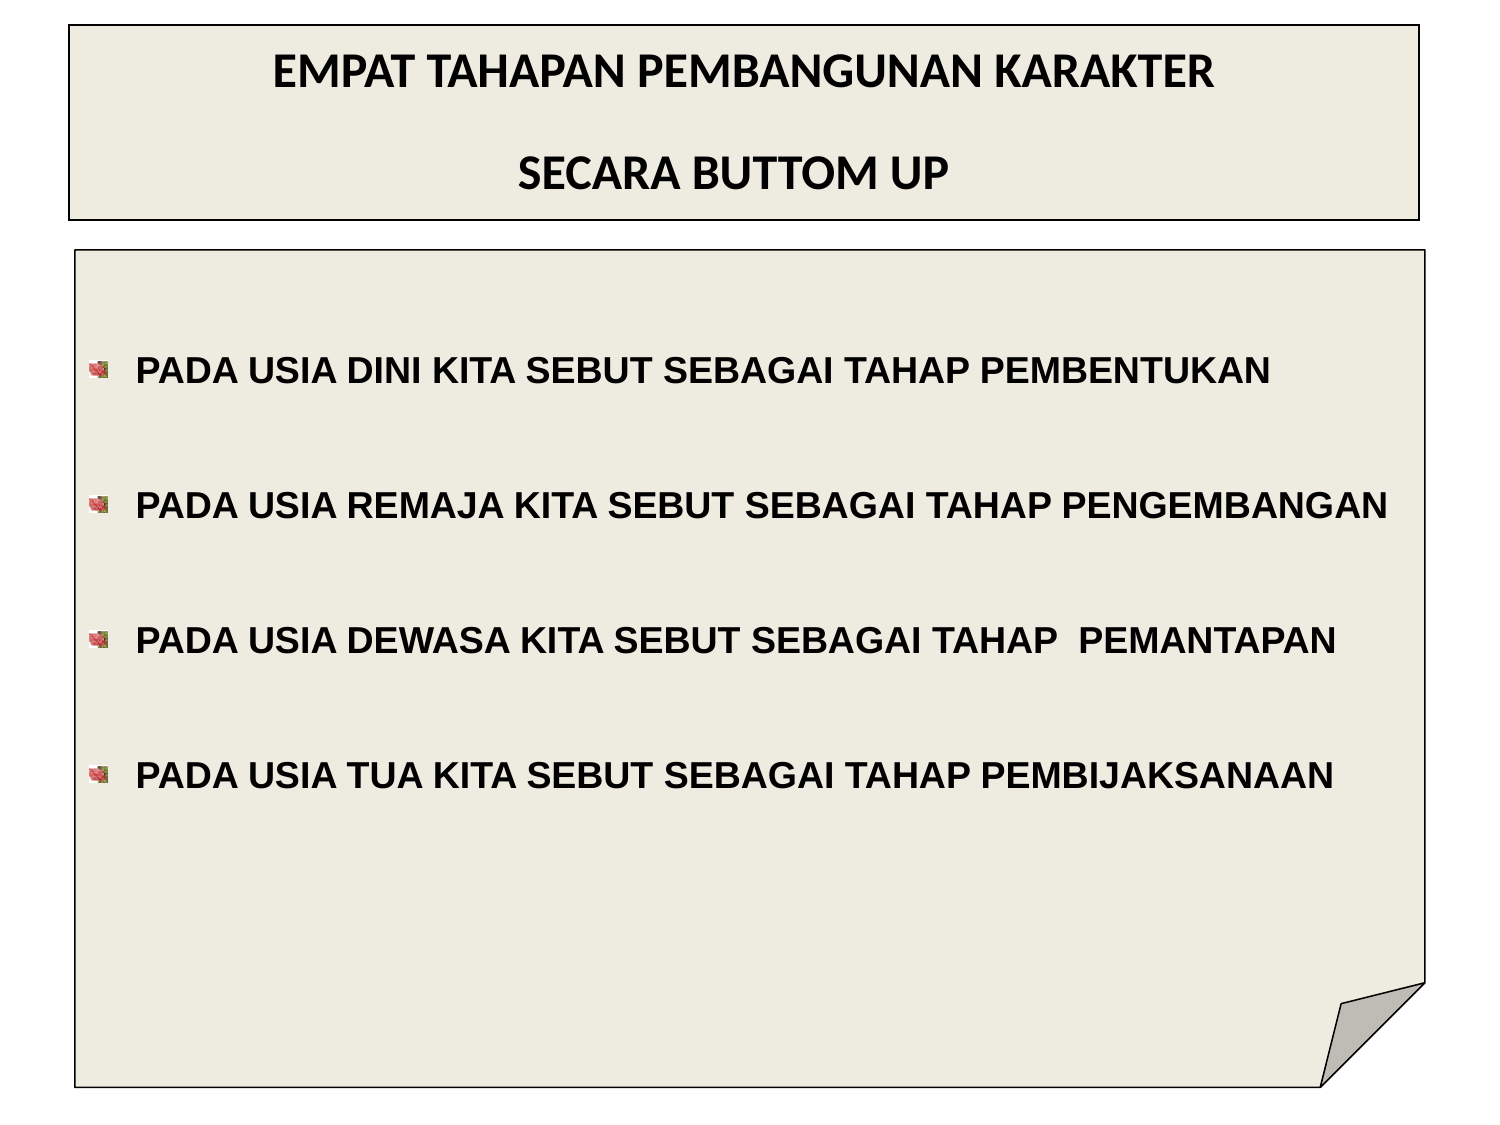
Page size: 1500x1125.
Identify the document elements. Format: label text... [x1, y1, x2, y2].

picture [89, 630, 108, 648]
title EMPAT TAHAPAN PEMBANGUNAN KARAKTER SECARA BUTTOM UP [68, 24, 1420, 221]
picture [89, 495, 108, 513]
text_box PADA USIA DINI KITA SEBUT SEBAGAI TAHAP PEMBENTUKAN PADA USIA REMAJA KITA SEBUT SEBAGAI TAHAP PENGEMBANGAN PADA USIA DEWASA KITA SEBUT SEBAGAI TAHAP PEMANTAPAN PADA USIA TUA KITA SEBUT SEBAGAI TAHAP PEMBIJAKSANAAN [74, 249, 1425, 1088]
picture [89, 765, 108, 783]
picture [89, 360, 108, 378]
